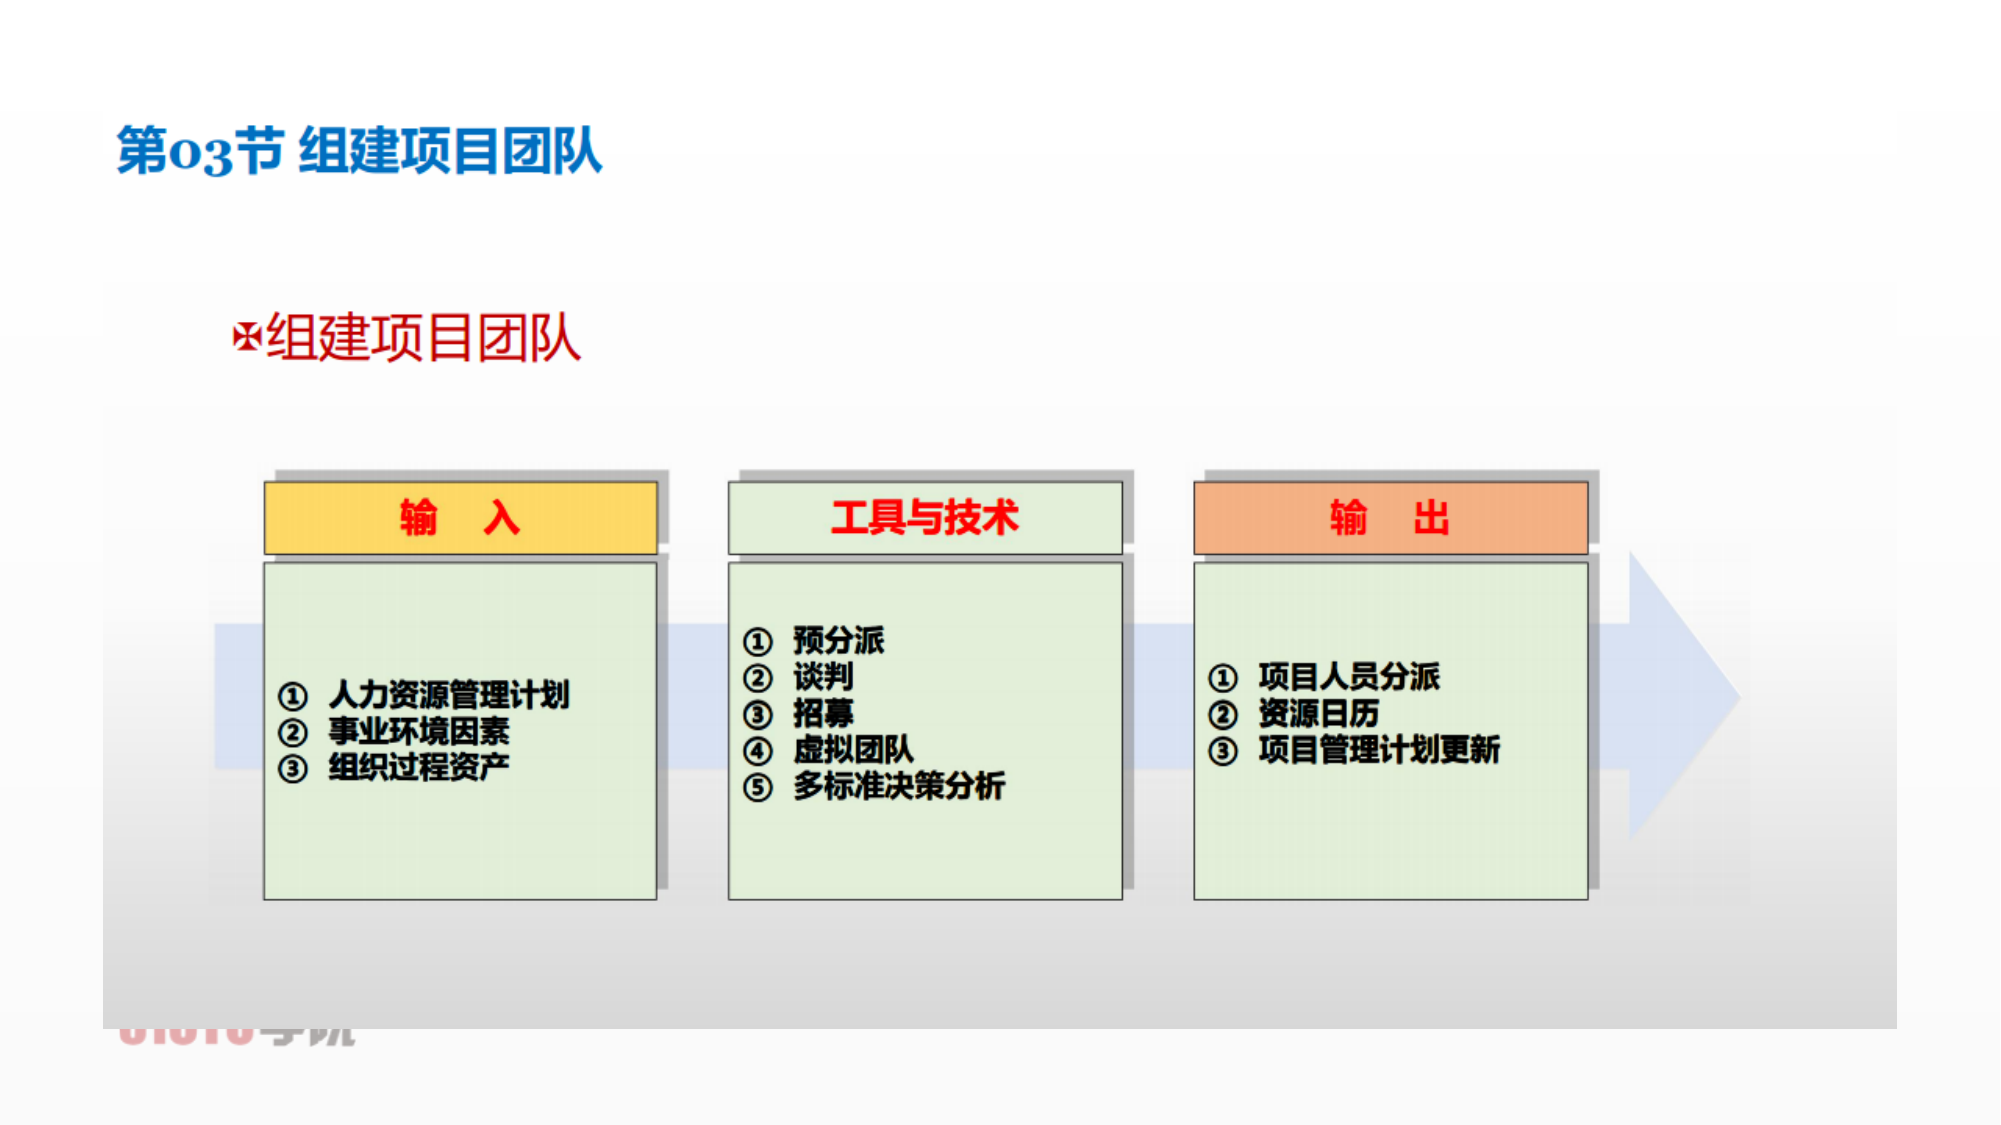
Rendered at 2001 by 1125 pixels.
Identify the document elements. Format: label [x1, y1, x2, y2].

picture [59, 95, 1897, 1070]
